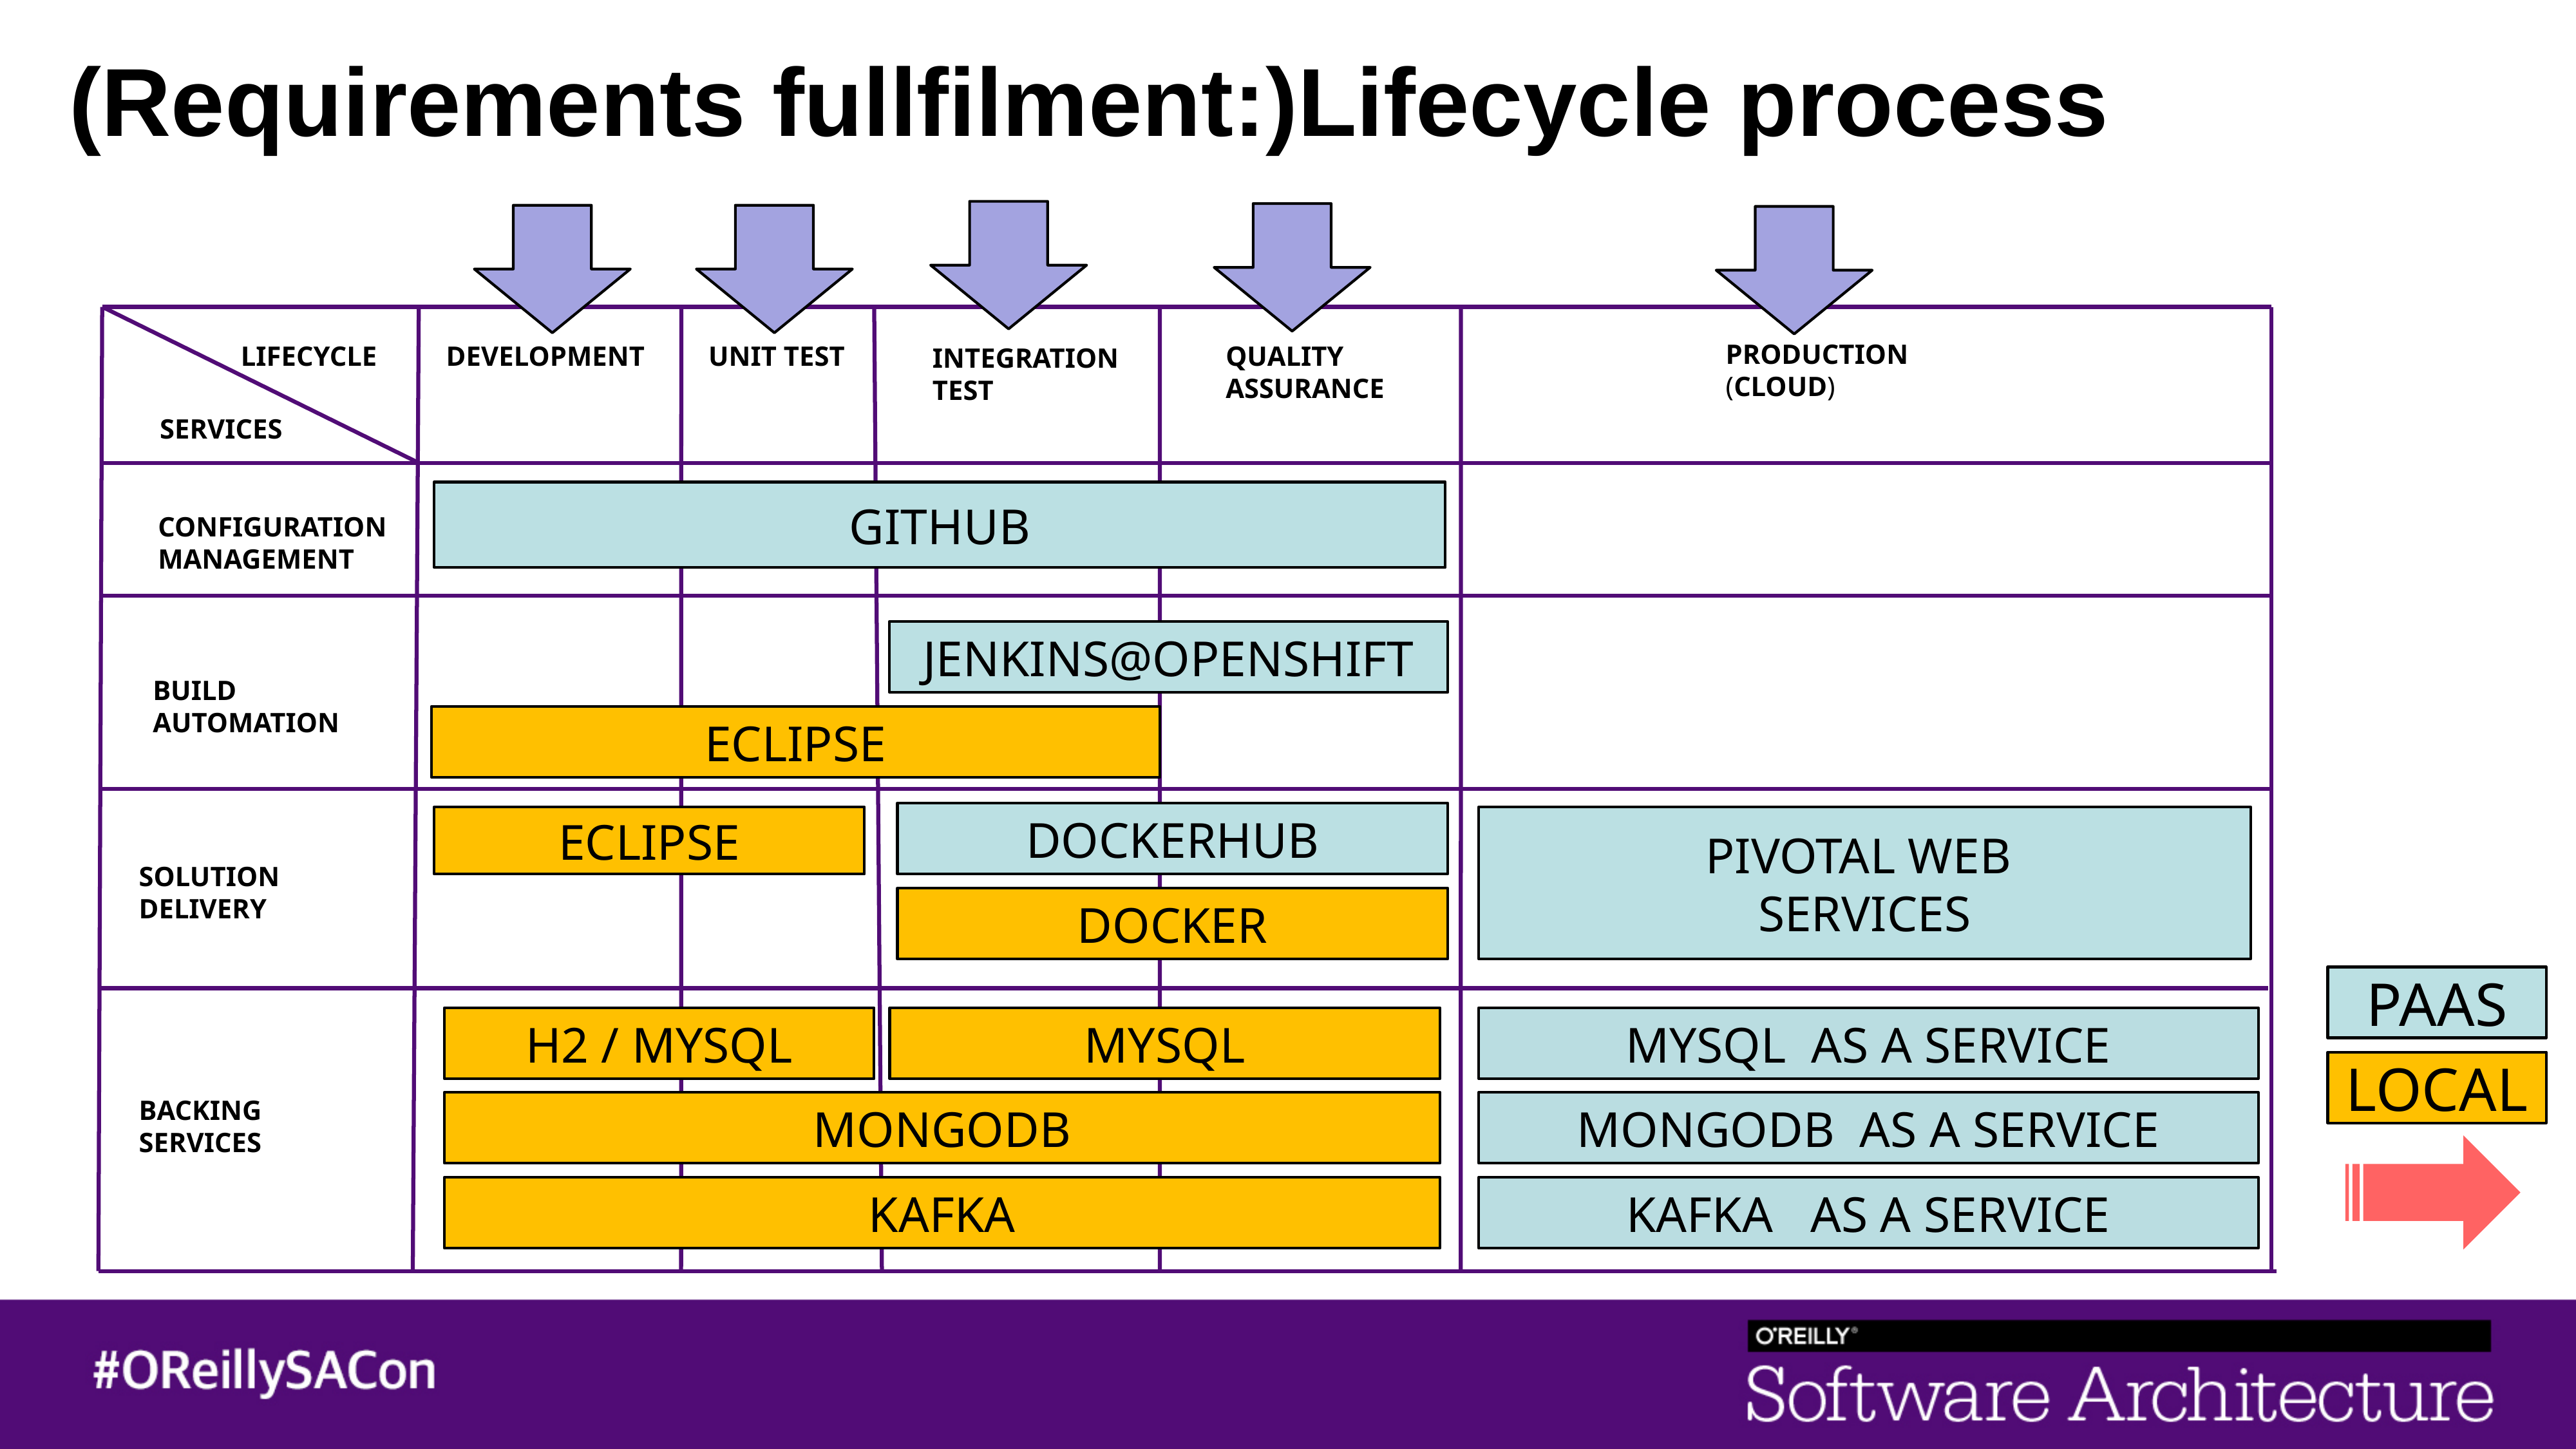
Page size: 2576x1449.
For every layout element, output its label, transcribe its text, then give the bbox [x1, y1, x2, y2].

text_box [474, 205, 630, 305]
text_box [2363, 1135, 2521, 1250]
text_box [2345, 1164, 2349, 1221]
text_box [1716, 206, 1873, 305]
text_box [1478, 1007, 2259, 1249]
picture [0, 0, 2576, 1449]
title (Requirements fullfilment:)Lifecycle process [65, 25, 2510, 169]
text_box PAAS [2327, 967, 2546, 1038]
text_box [2352, 1164, 2360, 1221]
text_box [98, 307, 2277, 1271]
text_box [1214, 204, 1370, 305]
text_box [696, 205, 853, 305]
text_box [931, 201, 1087, 305]
text_box LOCAL [2327, 1052, 2546, 1123]
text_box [444, 1007, 1441, 1249]
